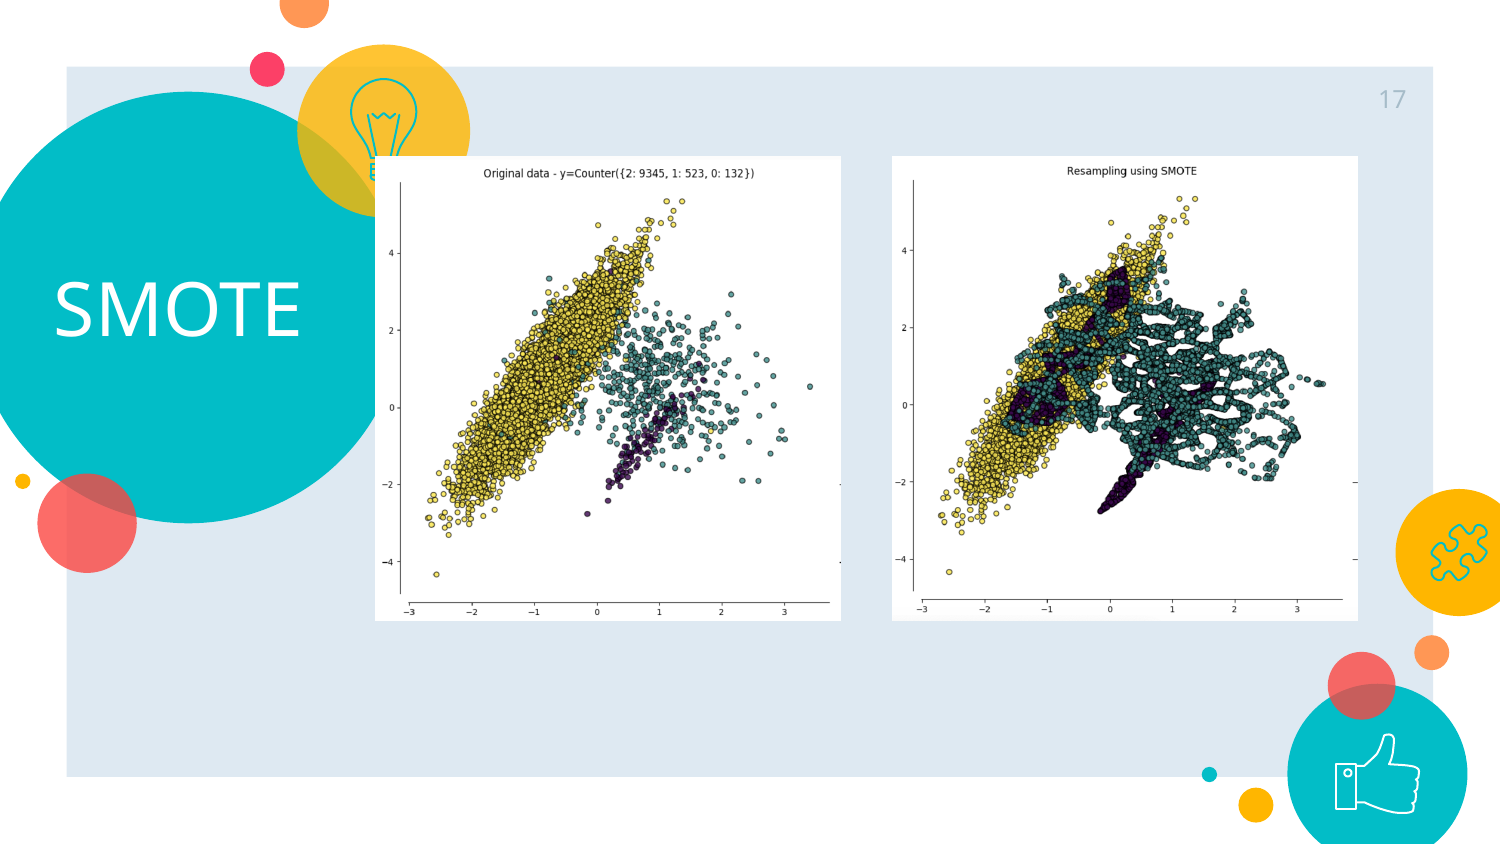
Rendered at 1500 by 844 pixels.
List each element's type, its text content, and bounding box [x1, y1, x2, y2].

slide_number 17 [1331, 68, 1422, 134]
picture [892, 156, 1358, 621]
picture [374, 156, 841, 621]
title SMOTE [38, 90, 391, 522]
